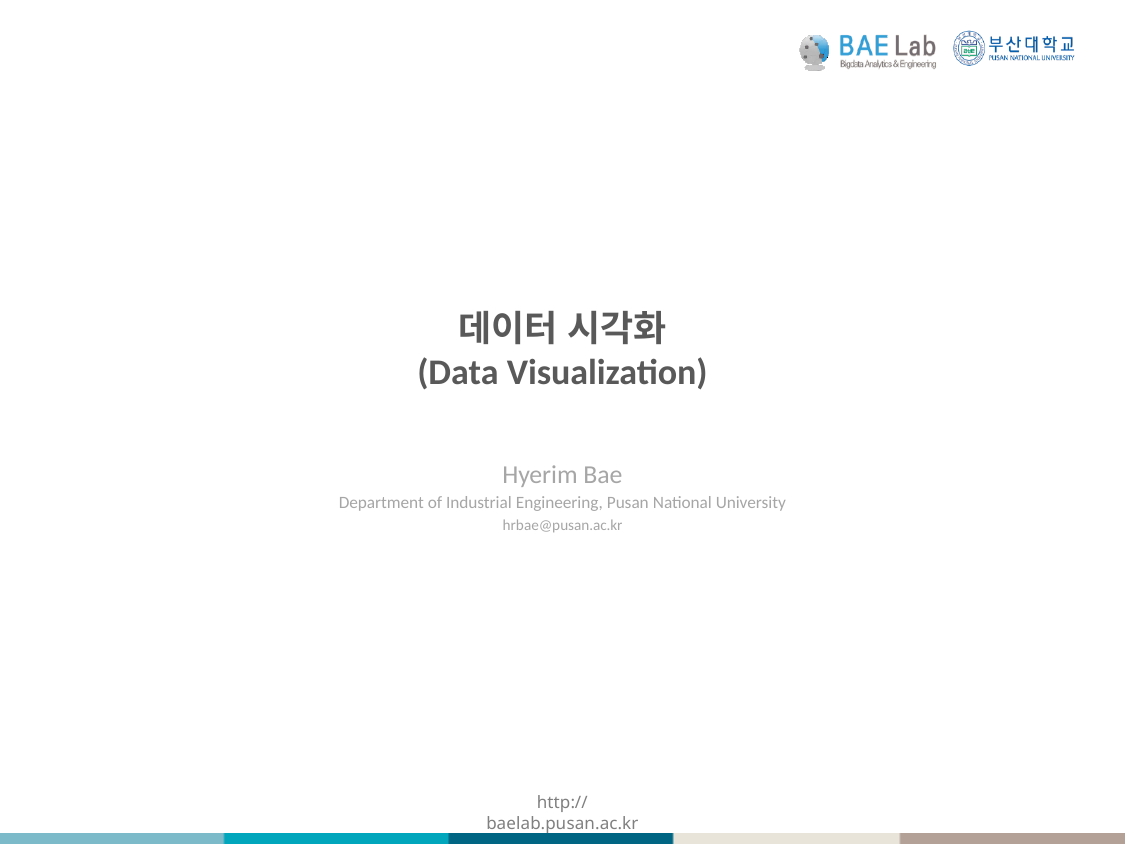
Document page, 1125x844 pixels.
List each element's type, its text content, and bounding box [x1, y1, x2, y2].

picture [837, 27, 943, 71]
picture [950, 27, 1075, 69]
picture [0, 833, 448, 844]
picture [673, 833, 1125, 844]
text_box 데이터 시각화 (Data Visualization) [51, 290, 1074, 406]
picture [797, 32, 833, 71]
subtitle Hyerim Bae Department of Industrial Engineering, Pusan National University hrbae@pusan.ac.kr [168, 450, 957, 542]
